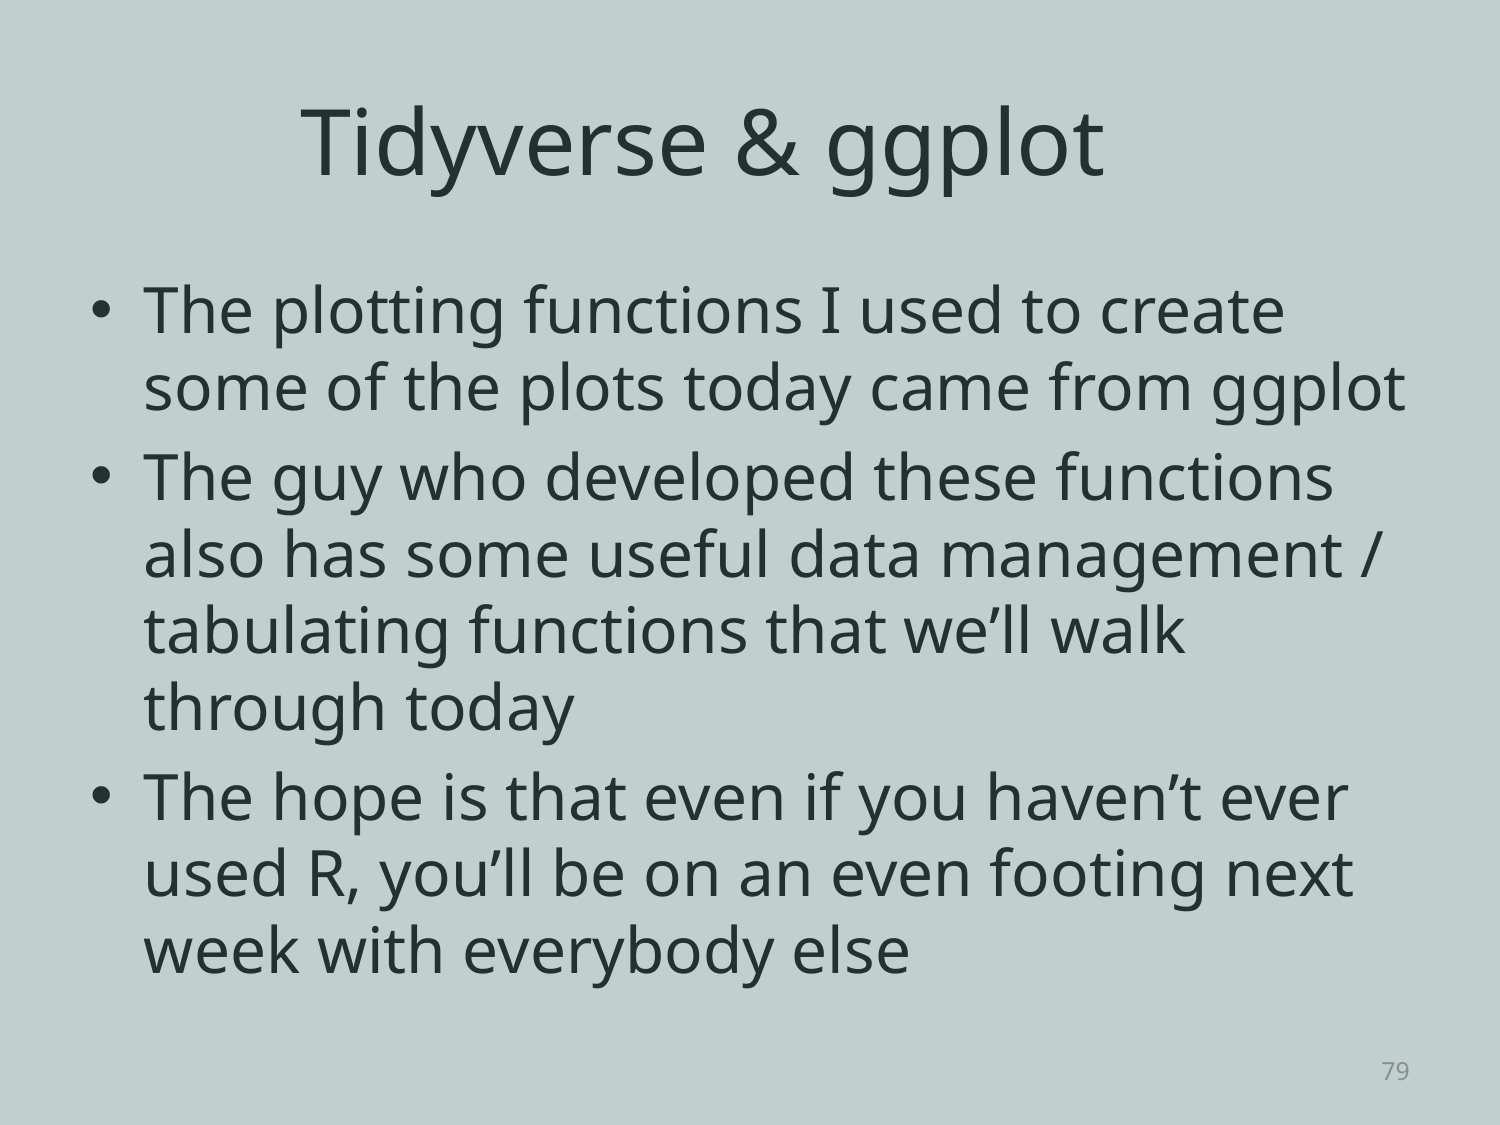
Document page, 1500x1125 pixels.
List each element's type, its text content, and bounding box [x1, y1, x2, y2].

title Tidyverse & ggplot [75, 45, 1425, 233]
slide_number 79 [1074, 1042, 1425, 1103]
list The plotting functions I used to create some of the plots today came from ggplot The guy who developed these functions also has some useful data management / tabulating functions that we’ll walk through today The hope is that even if you haven’t ever used R, you’ll be on an even footing next week with everybody else [75, 262, 1425, 1005]
